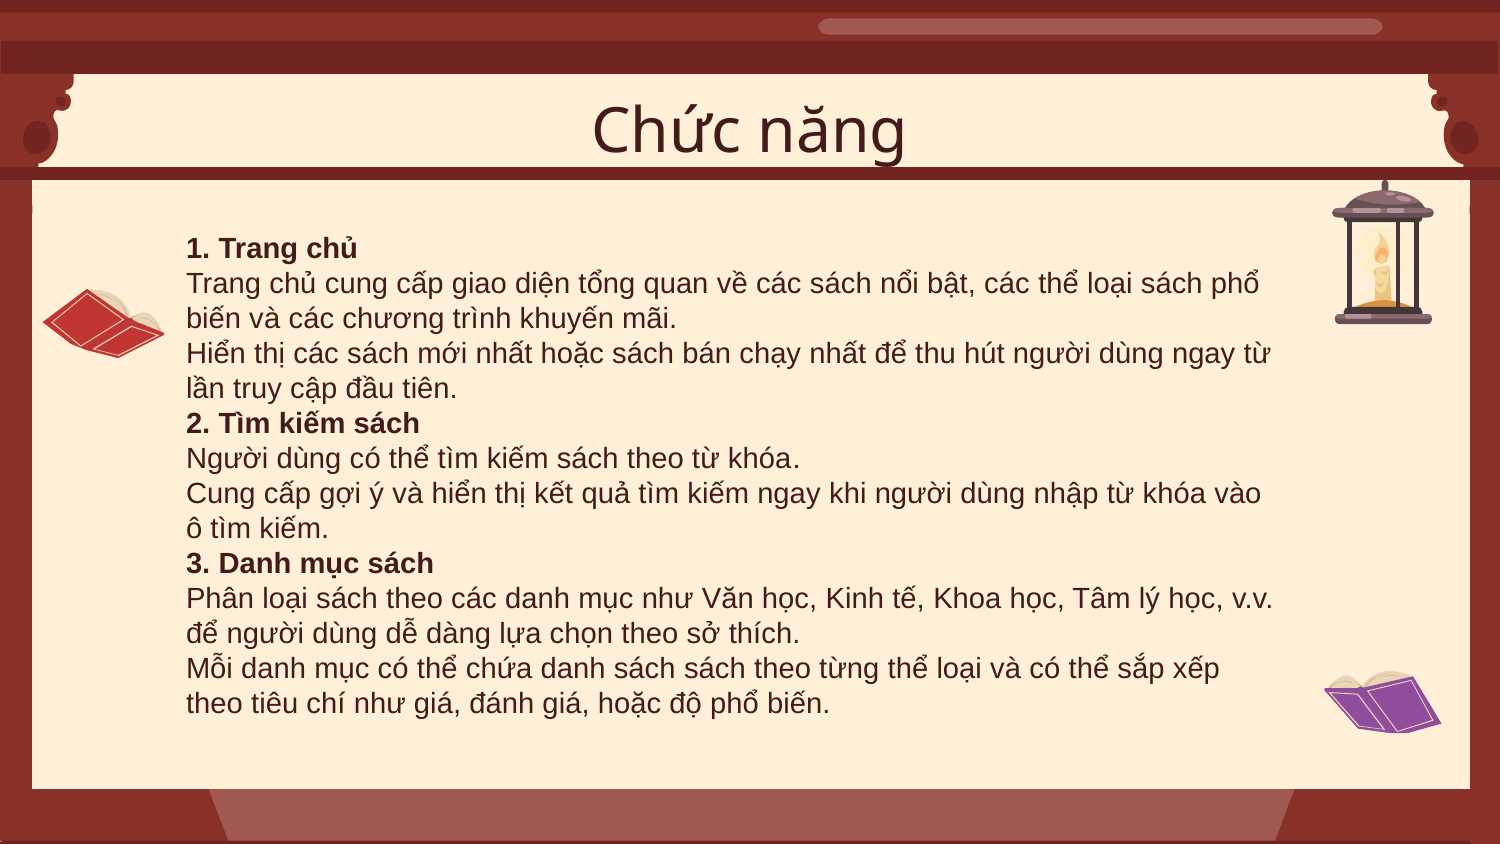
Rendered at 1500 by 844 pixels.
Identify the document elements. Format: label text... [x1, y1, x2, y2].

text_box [45, 292, 164, 356]
text_box [0, 166, 1500, 180]
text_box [1329, 179, 1437, 325]
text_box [1324, 670, 1442, 734]
title Chức năng [118, 88, 1382, 166]
text_box 1. Trang chủ Trang chủ cung cấp giao diện tổng quan về các sách nổi bật, các thể loại sách phổ biến và các chương trình khuyến mãi. Hiển thị các sách mới nhất hoặc sách bán chạy nhất để thu hút người dùng ngay từ lần truy cập đầu tiên. 2. Tìm kiếm sách Người dùng có thể tìm kiếm sách theo từ khóa. Cung cấp gợi ý và hiển thị kết quả tìm kiếm ngay khi người dùng nhập từ khóa vào ô tìm kiếm. 3. Danh mục sách Phân loại sách theo các danh mục như Văn học, Kinh tế, Khoa học, Tâm lý học, v.v. để người dùng dễ dàng lựa chọn theo sở thích. Mỗi danh mục có thể chứa danh sách sách theo từng thể loại và có thể sắp xếp theo tiêu chí như giá, đánh giá, hoặc độ phổ biến. [171, 222, 1302, 762]
